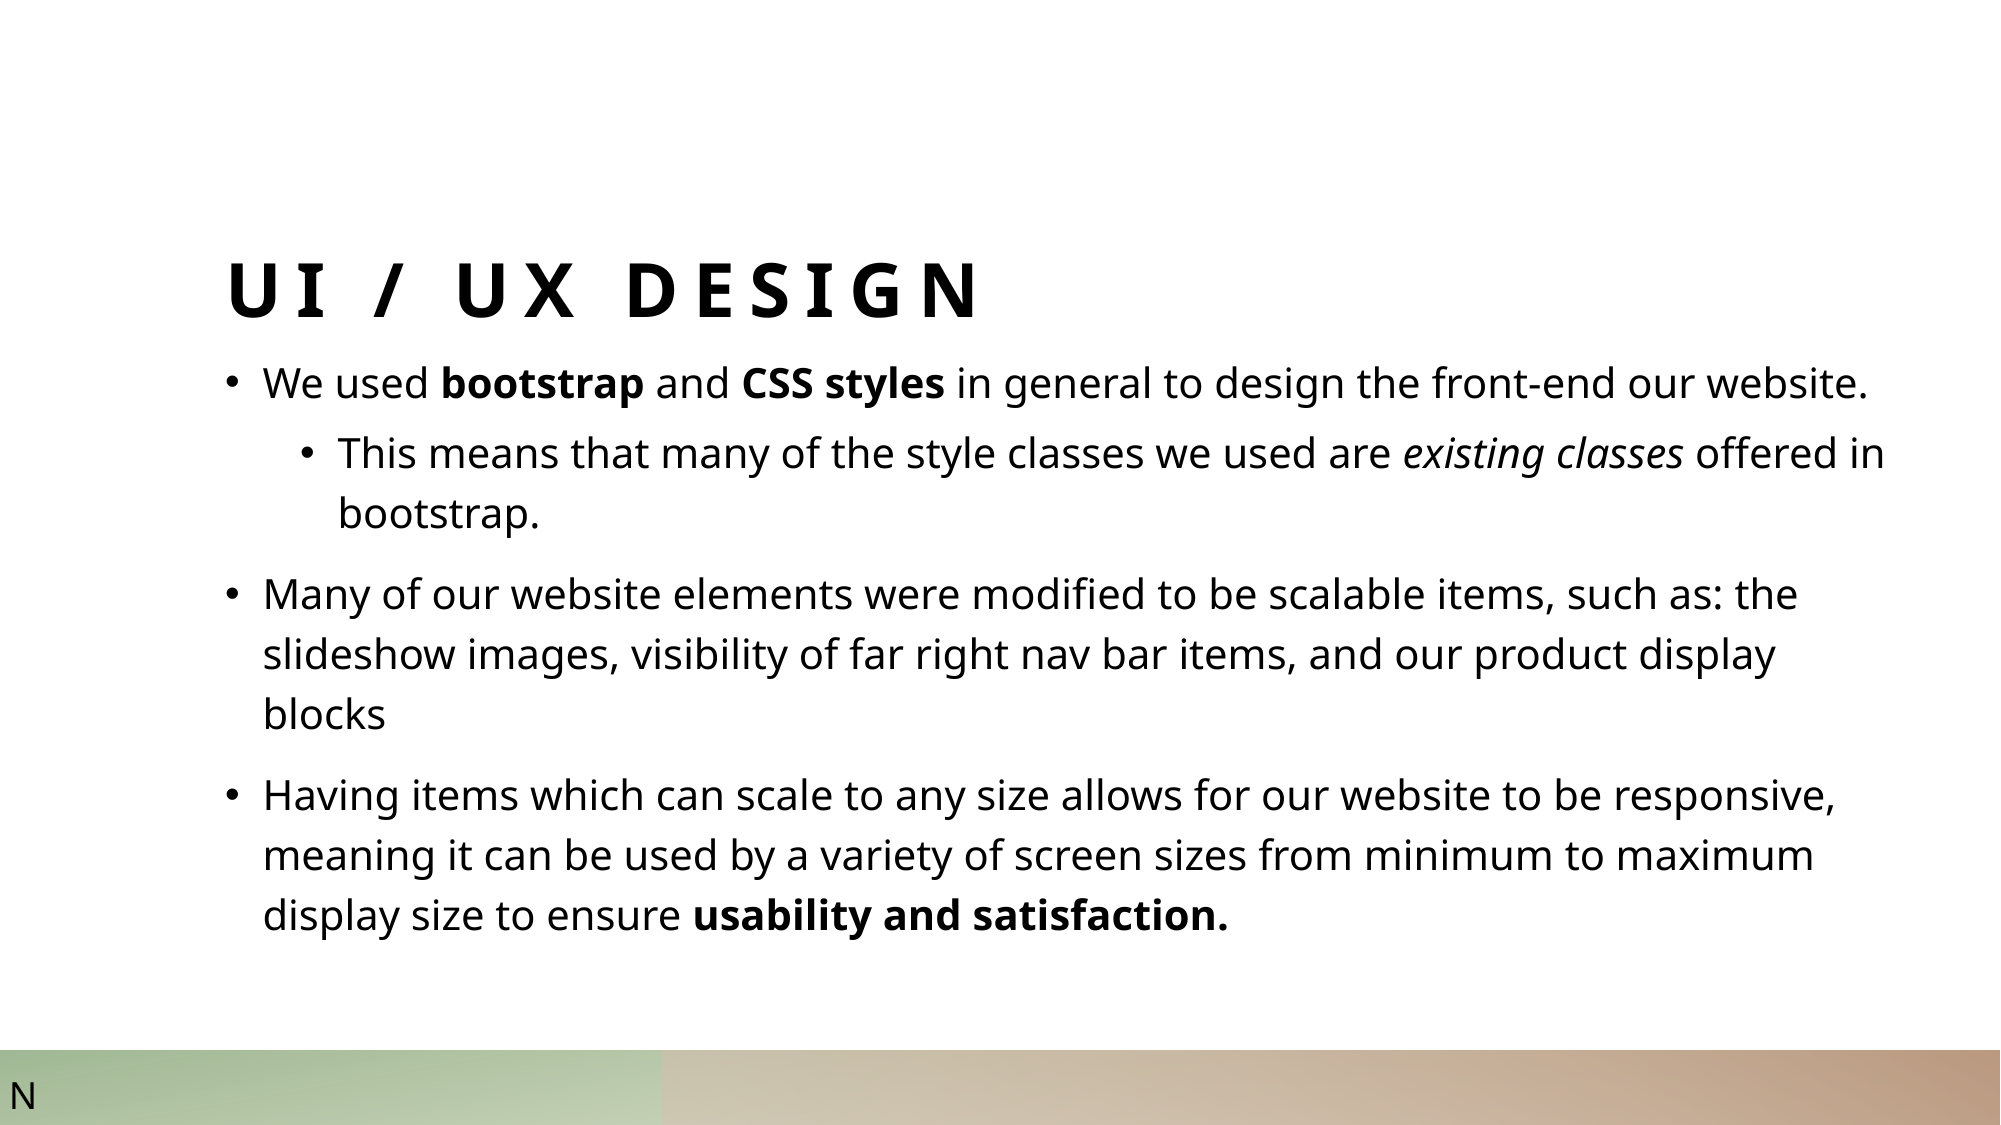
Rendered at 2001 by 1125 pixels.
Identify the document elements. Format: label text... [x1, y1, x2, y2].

text_box N [0, 1064, 53, 1125]
title UI / UX Design [225, 130, 1905, 333]
list We used bootstrap and CSS styles in general to design the front-end our website. This means that many of the style classes we used are existing classes offered in bootstrap. Many of our website elements were modified to be scalable items, such as: the slideshow images, visibility of far right nav bar items, and our product display blocks Having items which can scale to any size allows for our website to be responsive, meaning it can be used by a variety of screen sizes from minimum to maximum display size to ensure usability and satisfaction. [225, 346, 1905, 996]
